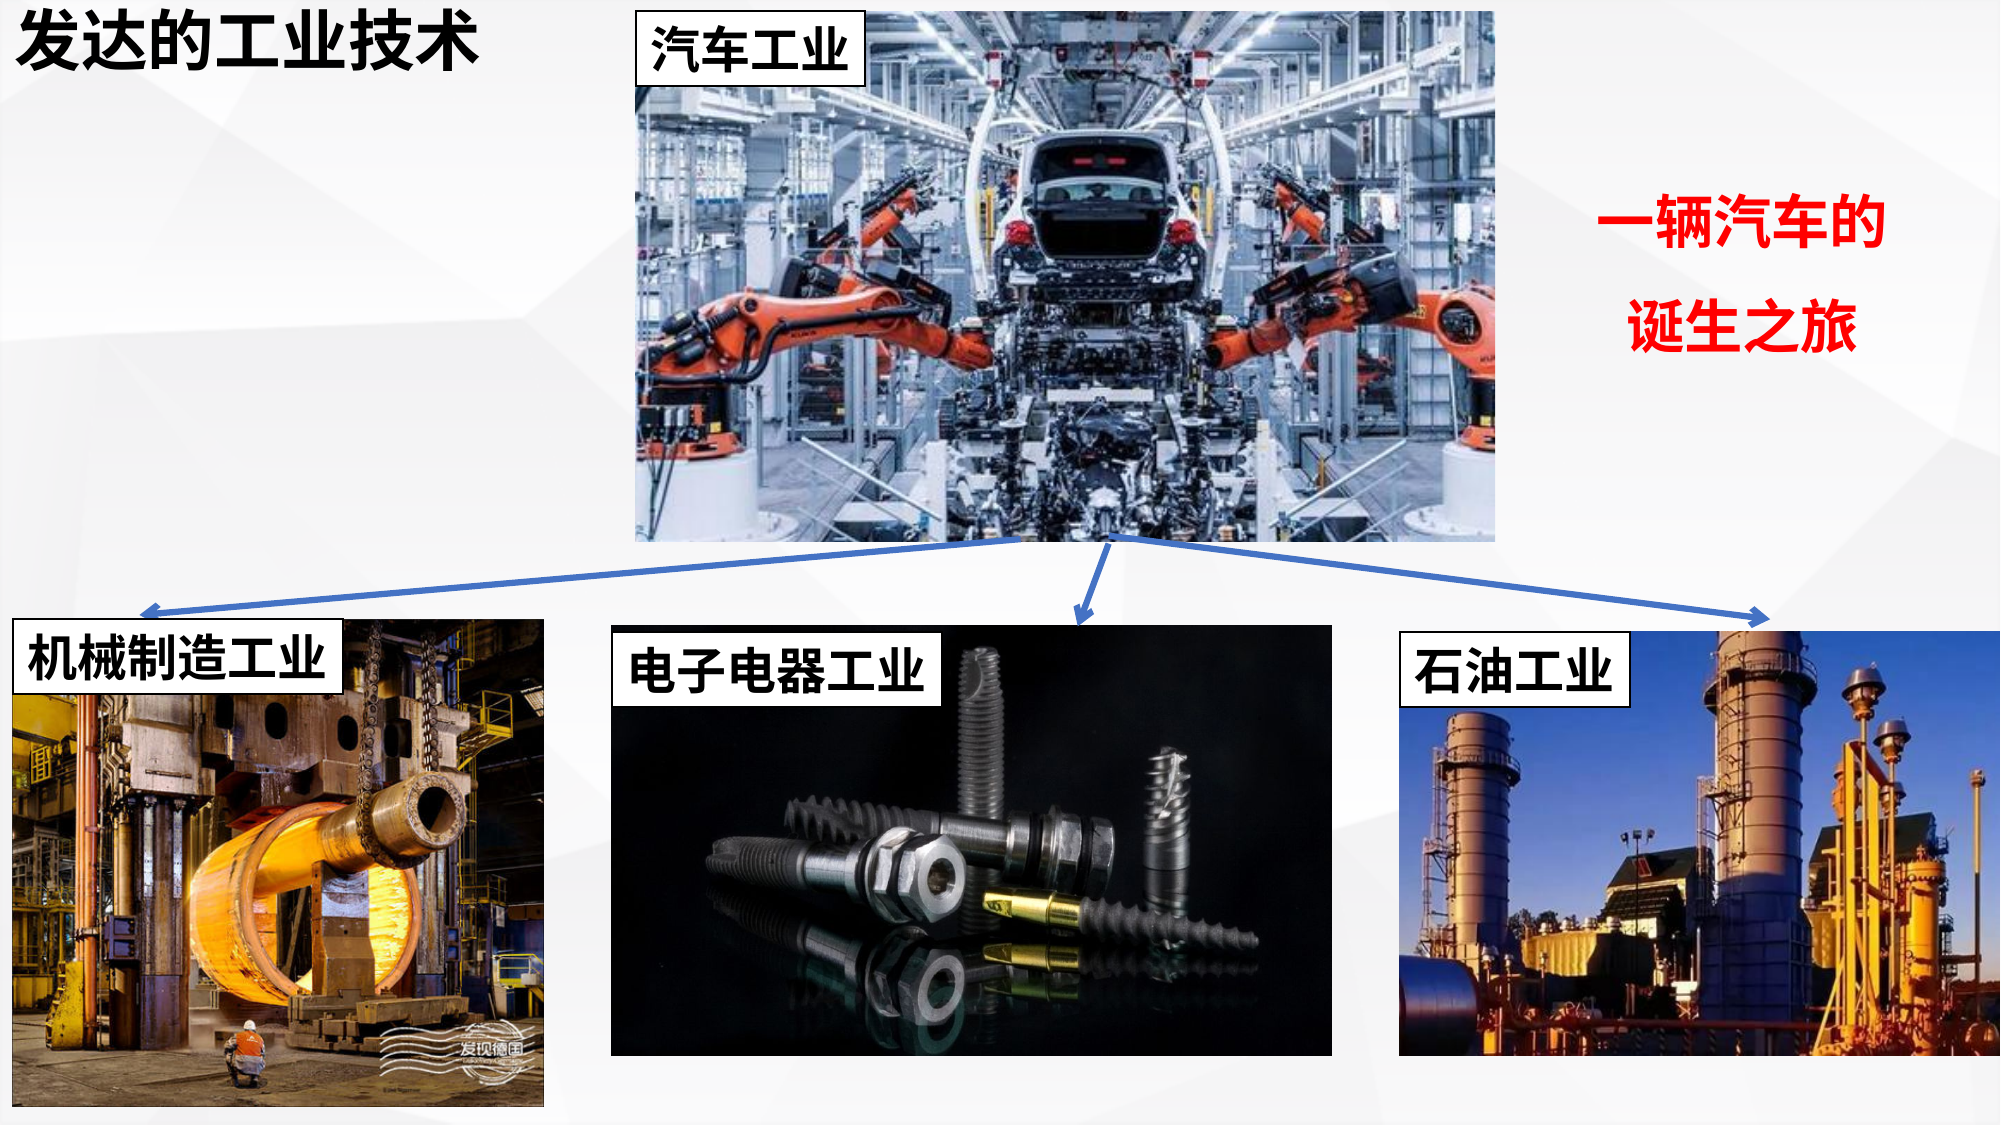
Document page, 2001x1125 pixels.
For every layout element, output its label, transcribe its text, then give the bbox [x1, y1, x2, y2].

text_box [1108, 535, 1771, 620]
text_box 一辆汽车的 诞生之旅 [1496, 142, 1991, 368]
picture [0, 0, 2001, 1125]
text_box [139, 539, 1021, 615]
text_box 发达的工业技术 [0, 0, 497, 87]
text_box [1077, 543, 1109, 627]
